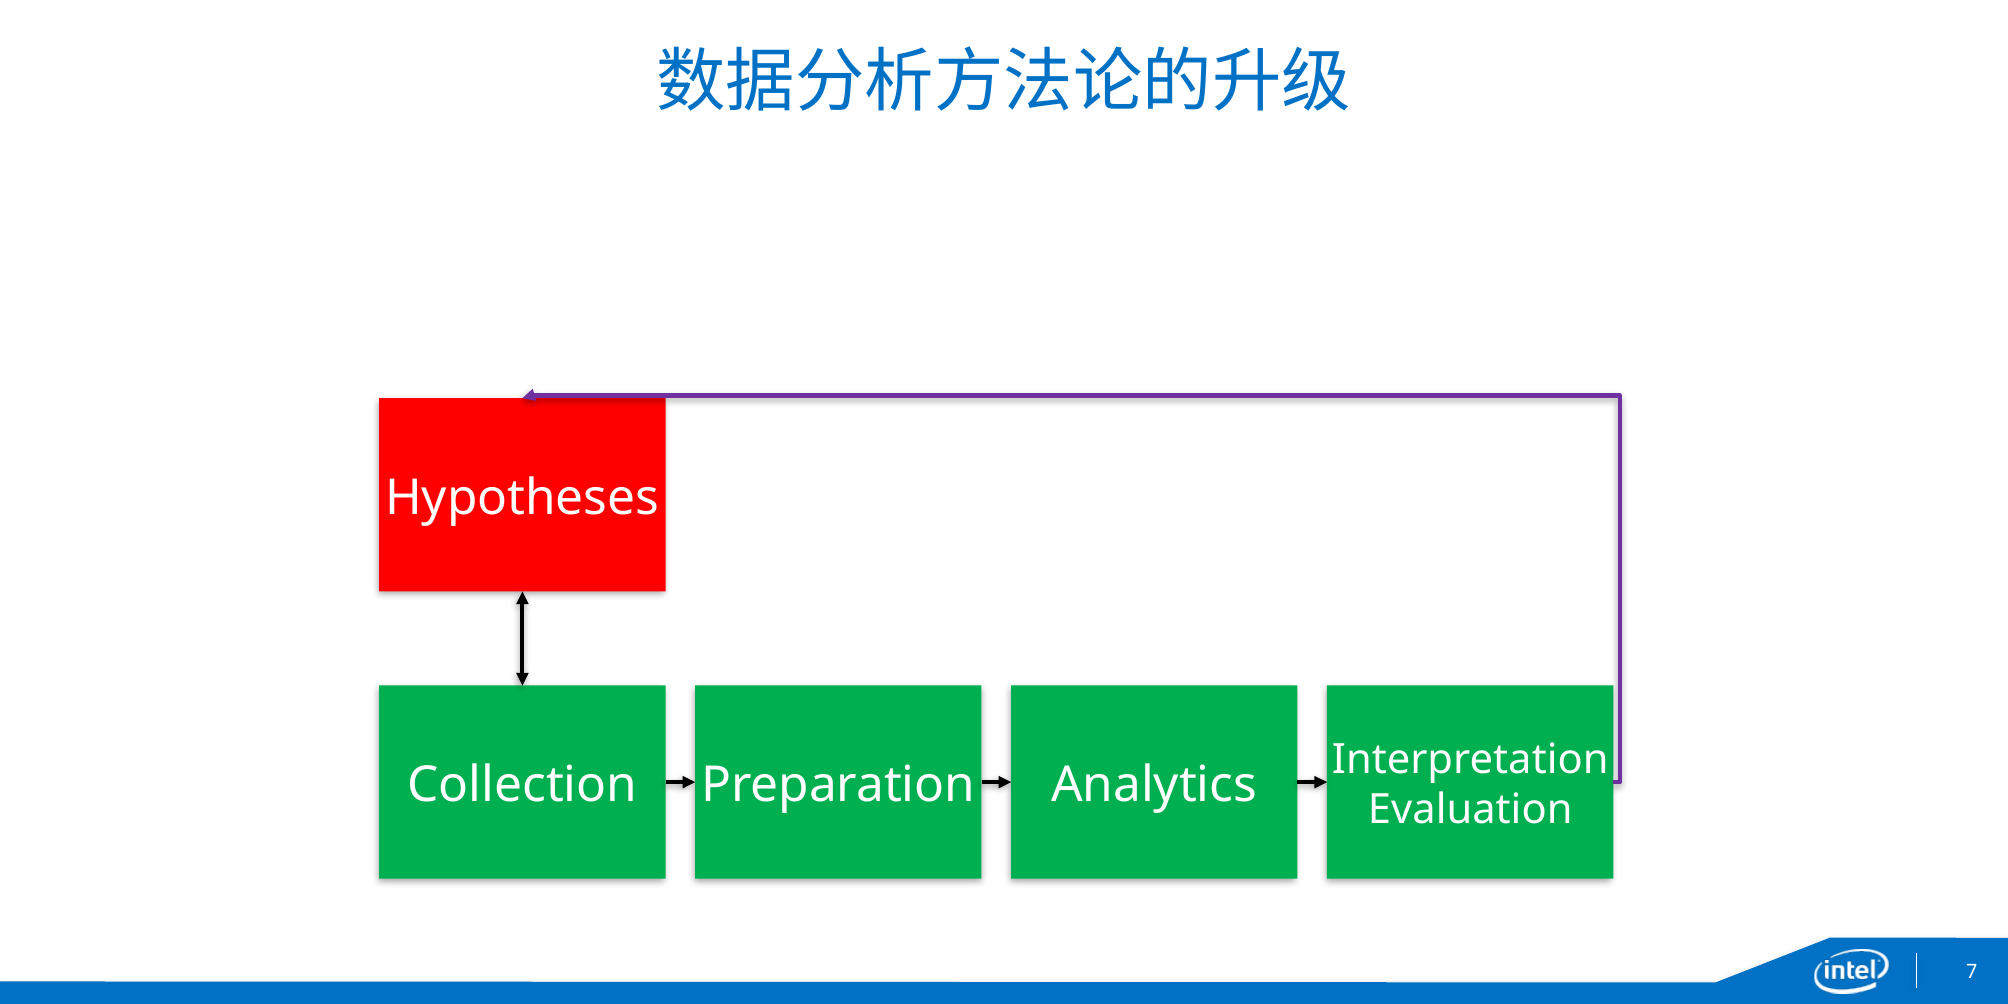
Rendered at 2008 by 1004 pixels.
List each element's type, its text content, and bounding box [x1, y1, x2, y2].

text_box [522, 398, 1614, 783]
slide_number 7 [1509, 945, 1978, 999]
text_box Collection [378, 685, 666, 880]
text_box Analytics [1010, 791, 1298, 880]
text_box Preparation [694, 791, 982, 880]
text_box Interpretation Evaluation [1326, 791, 1614, 880]
text_box Hypotheses [378, 397, 519, 592]
title 数据分析方法论的升级 [401, 35, 1607, 181]
